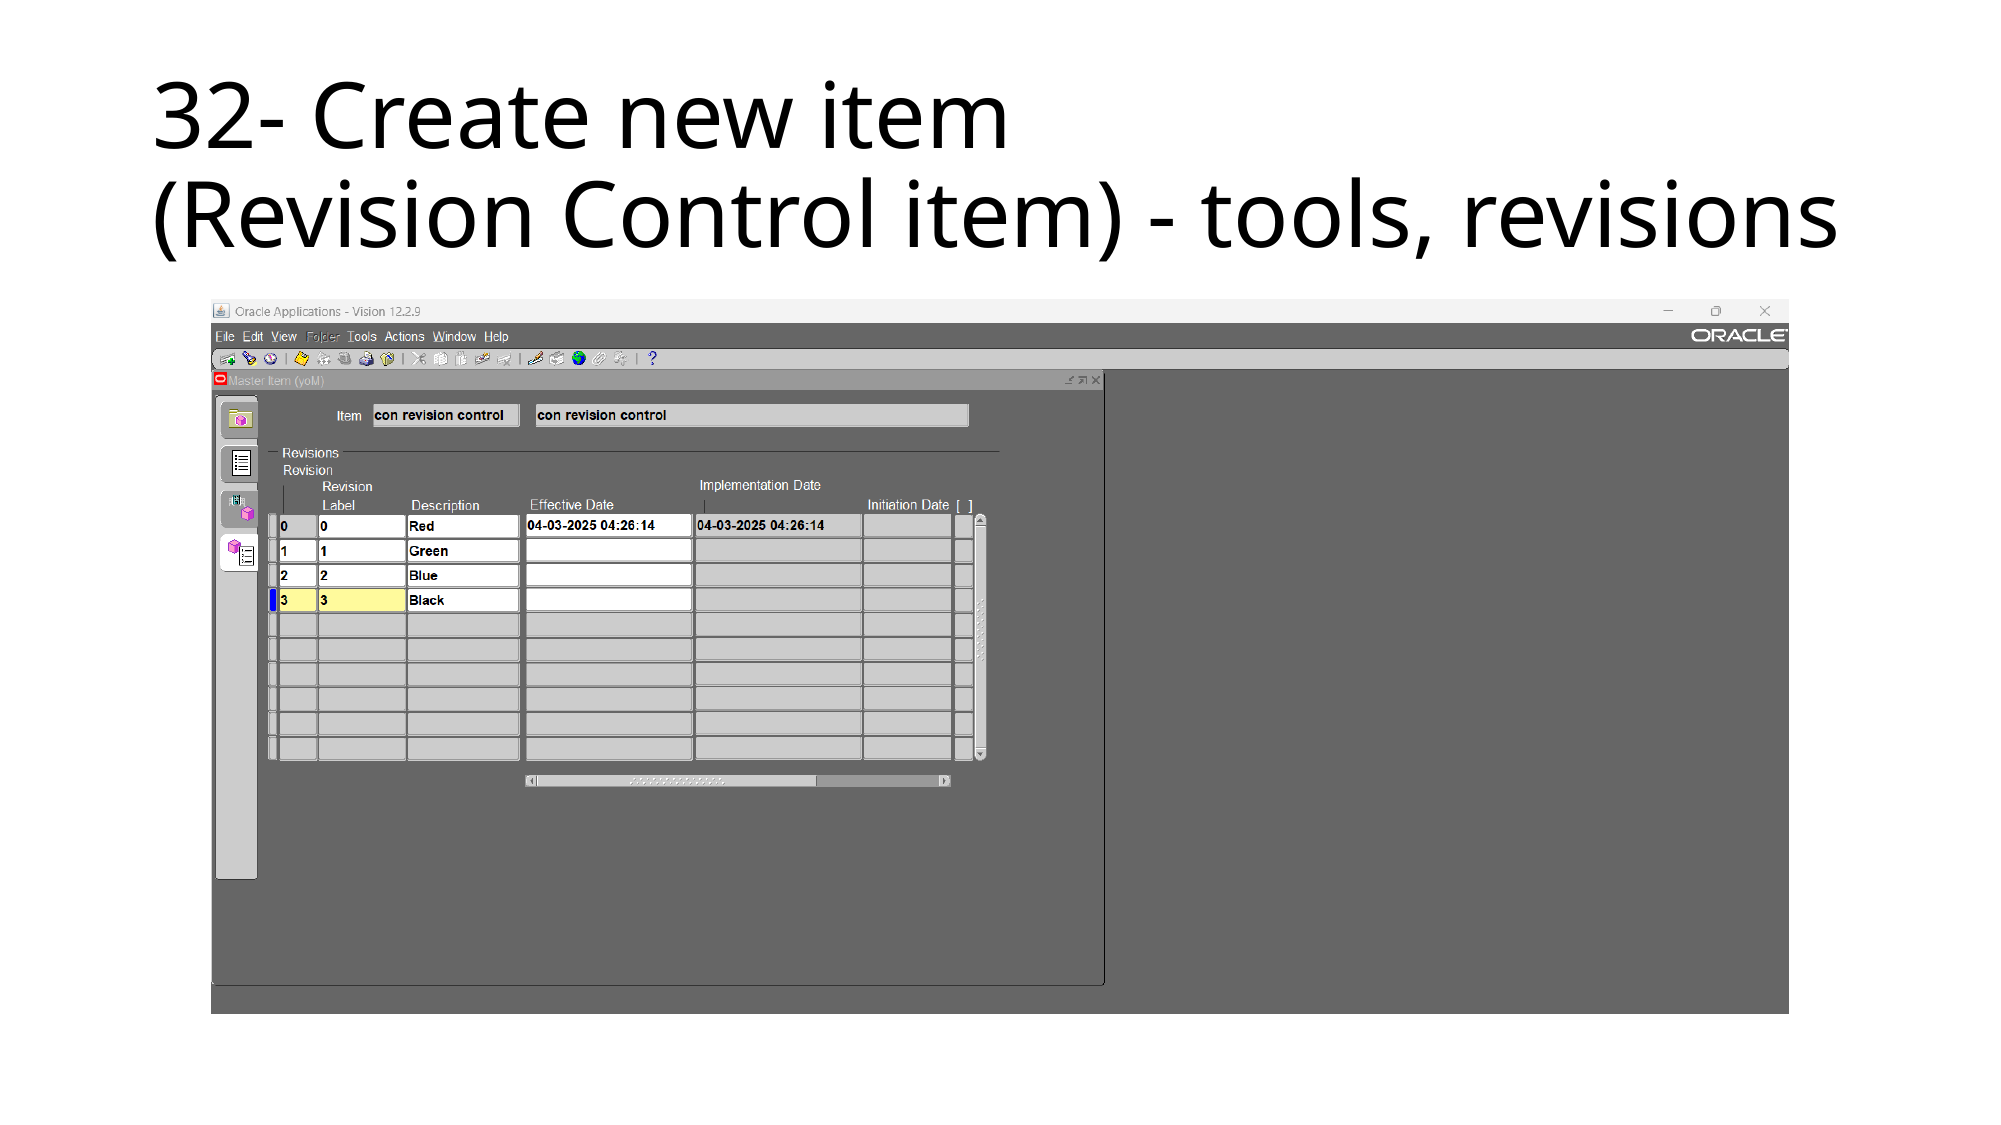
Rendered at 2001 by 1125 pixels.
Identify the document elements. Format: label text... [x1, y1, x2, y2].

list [211, 299, 1789, 1014]
title 32- Create new item (Revision Control item) - tools, revisions [137, 59, 1863, 278]
